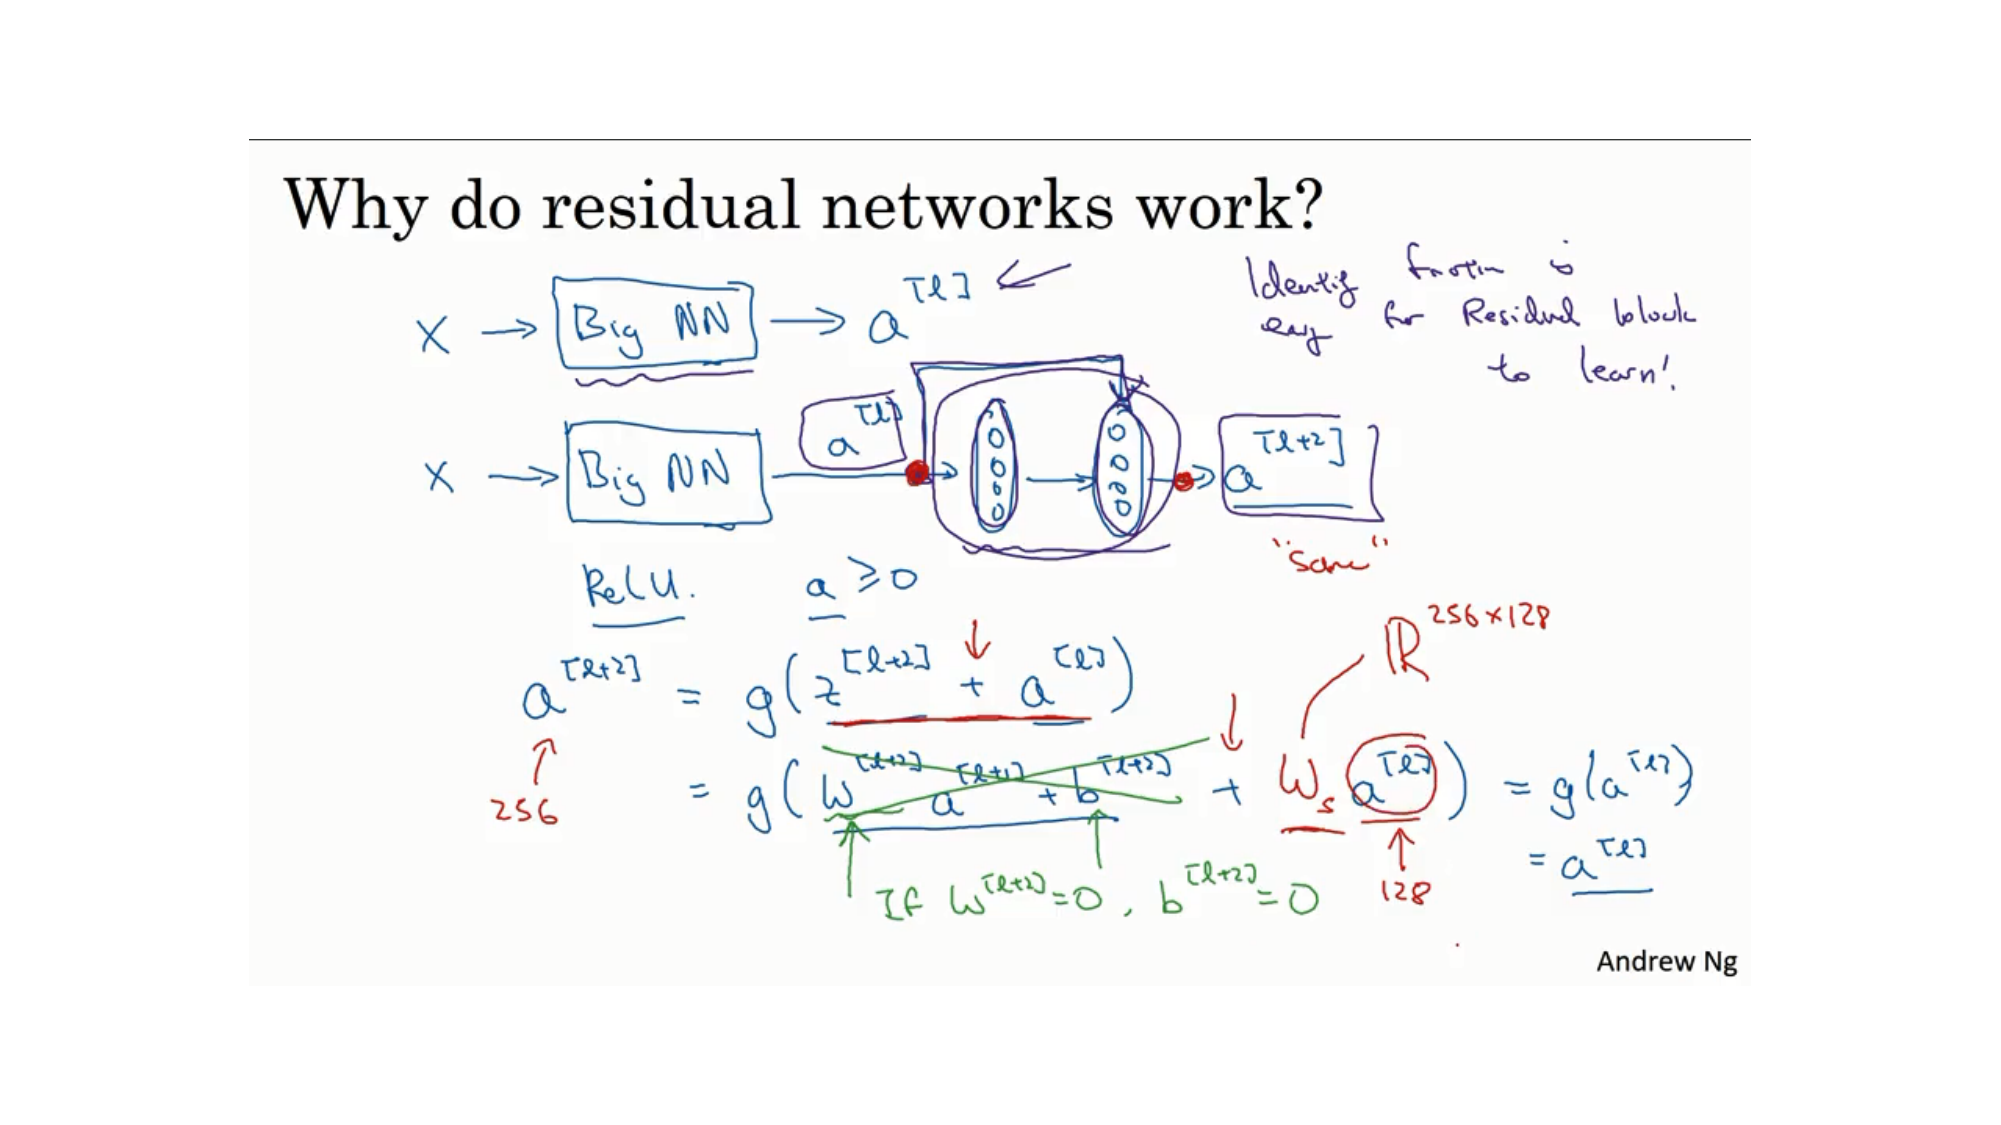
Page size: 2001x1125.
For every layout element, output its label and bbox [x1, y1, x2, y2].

picture [249, 139, 1751, 986]
